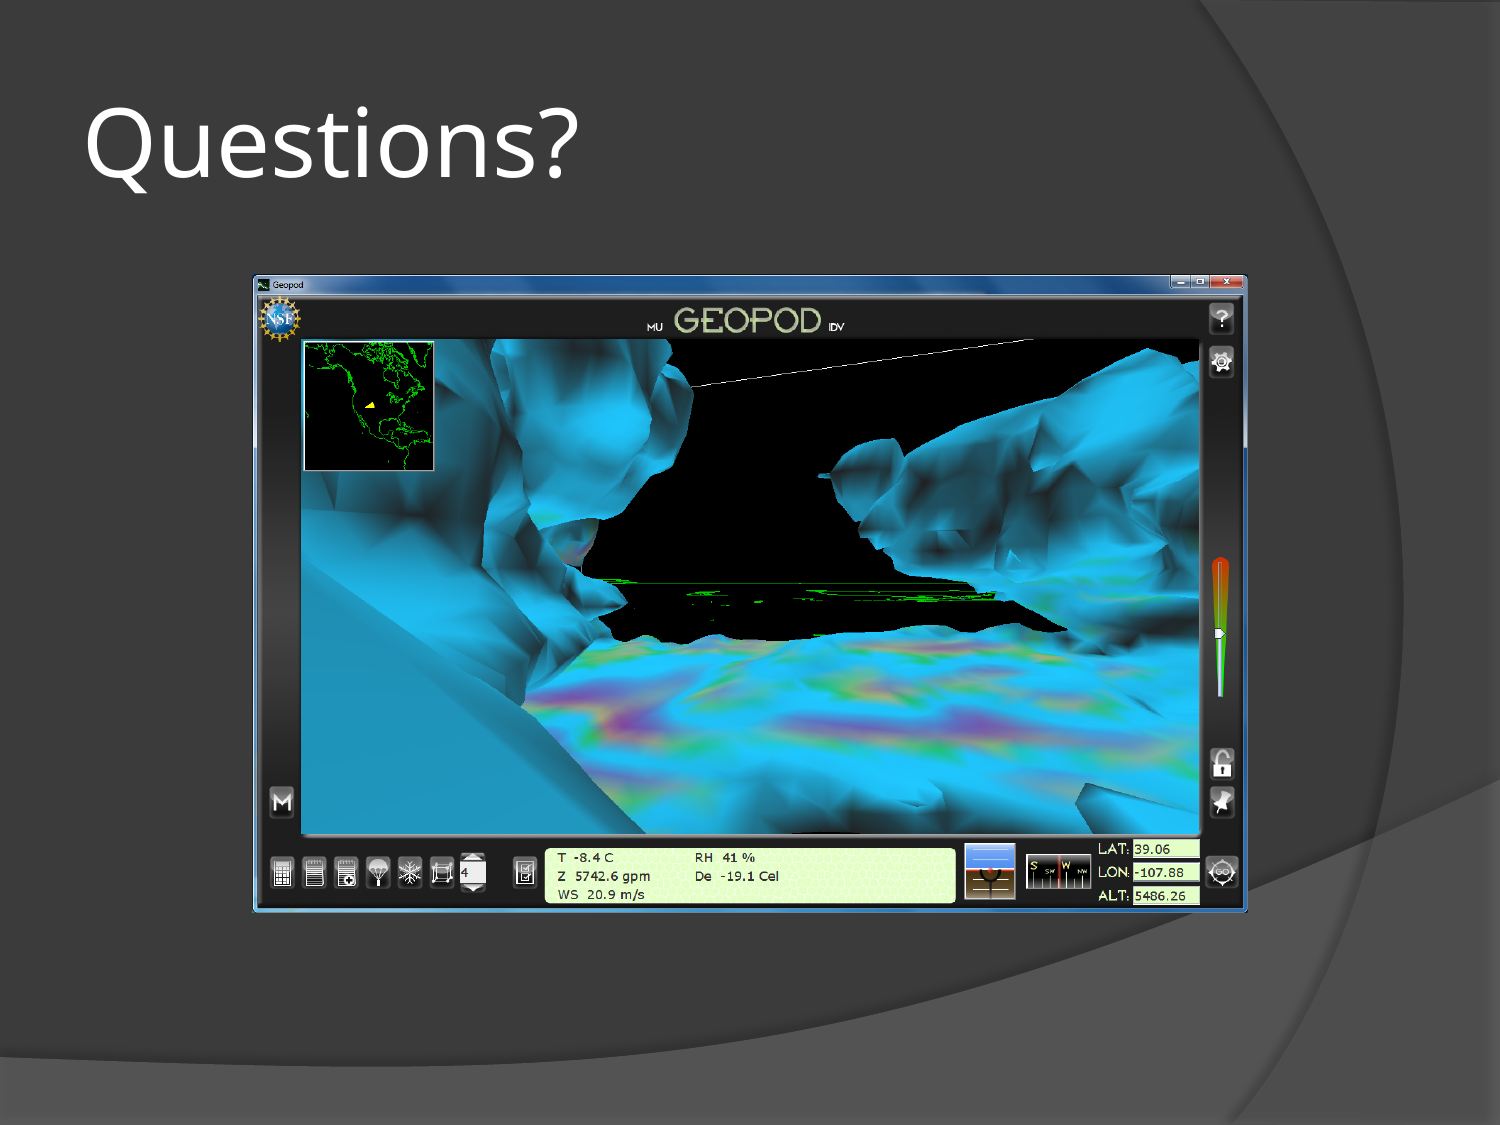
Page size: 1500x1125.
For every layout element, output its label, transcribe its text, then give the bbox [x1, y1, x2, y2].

title Questions? [75, 45, 1300, 233]
picture [252, 273, 1248, 913]
